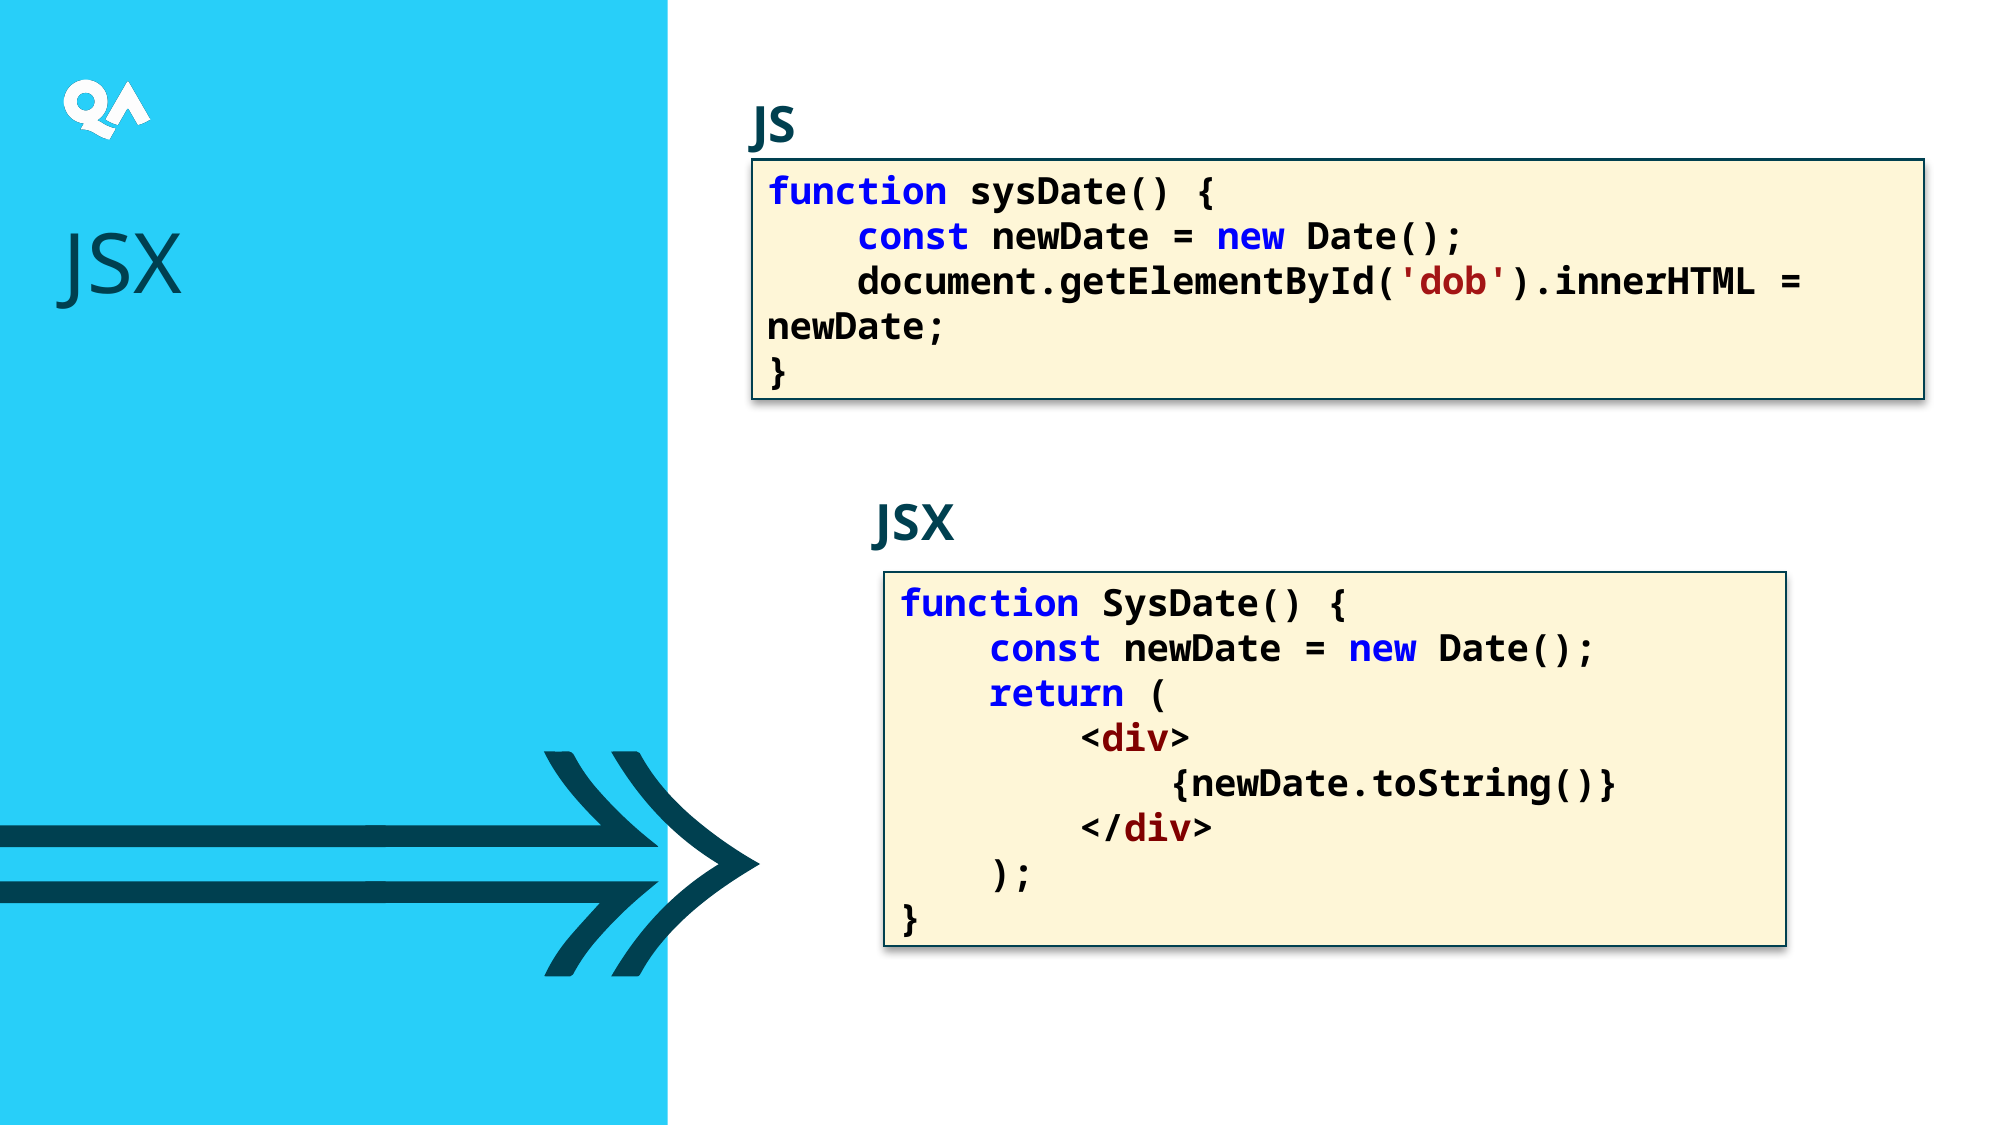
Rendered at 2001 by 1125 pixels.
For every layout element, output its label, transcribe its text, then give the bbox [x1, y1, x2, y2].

list JS [752, 92, 1779, 158]
title JSX [874, 494, 1901, 926]
list JS [752, 409, 1779, 894]
text_box function SysDate() { const newDate = new Date(); return ( <div> {newDate.toString()} </div> ); } [883, 571, 1787, 947]
picture [53, 67, 161, 143]
text_box function sysDate() { const newDate = new Date(); document.getElementById('dob').innerHTML = newDate; } [751, 158, 1925, 400]
list JSX [63, 221, 628, 673]
